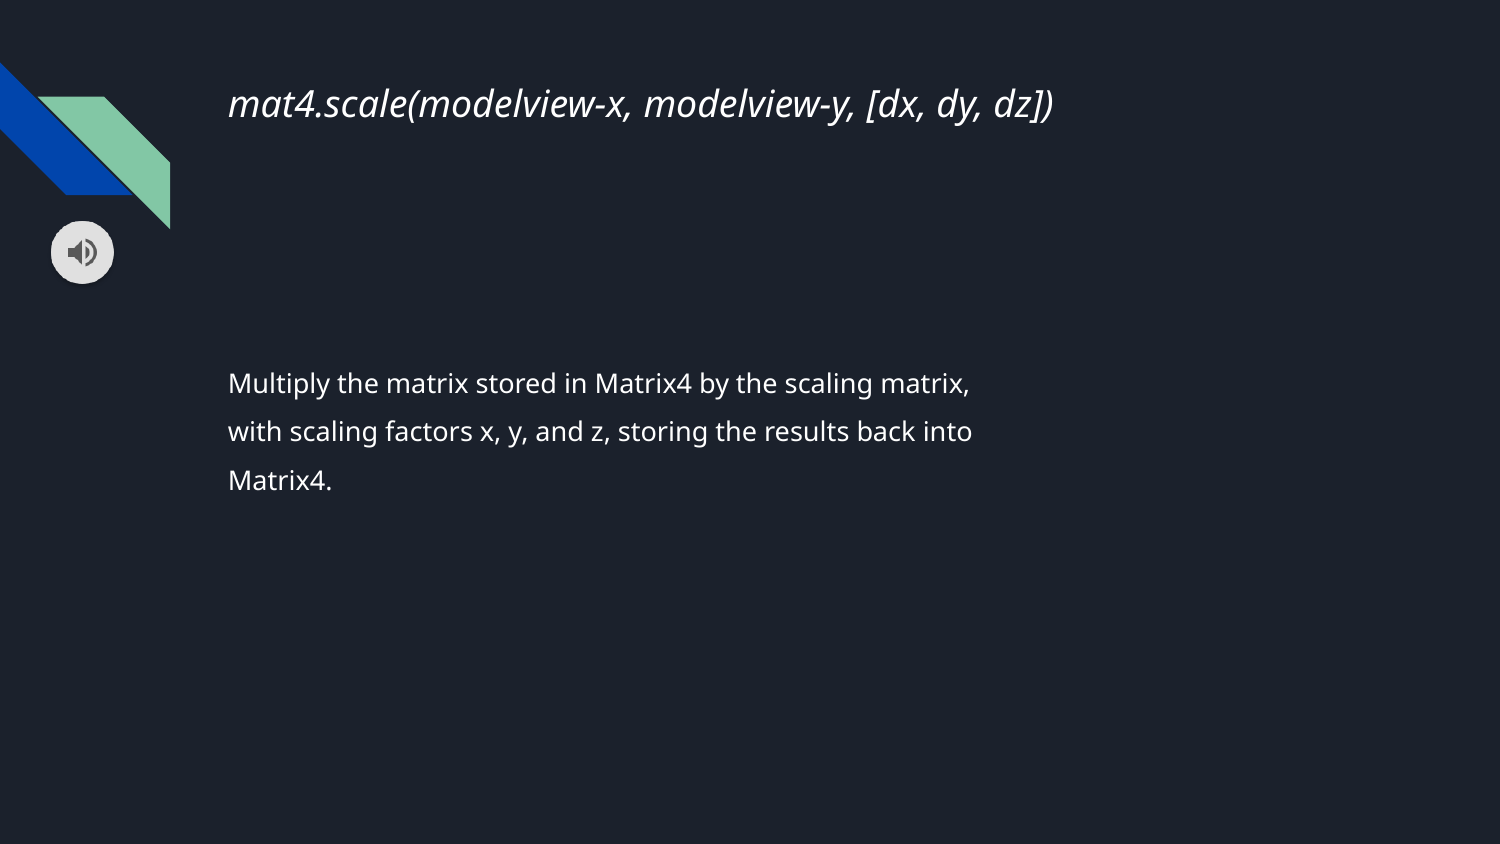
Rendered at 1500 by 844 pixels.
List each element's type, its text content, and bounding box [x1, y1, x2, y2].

list Multiply the matrix stored in Matrix4 by the scaling matrix, with scaling factors x, y, and z, storing the results back into Matrix4. [212, 225, 1368, 658]
picture [44, 214, 120, 290]
title mat4.scale(modelview-x, modelview-y, [dx, dy, dz]) [212, 64, 1368, 215]
